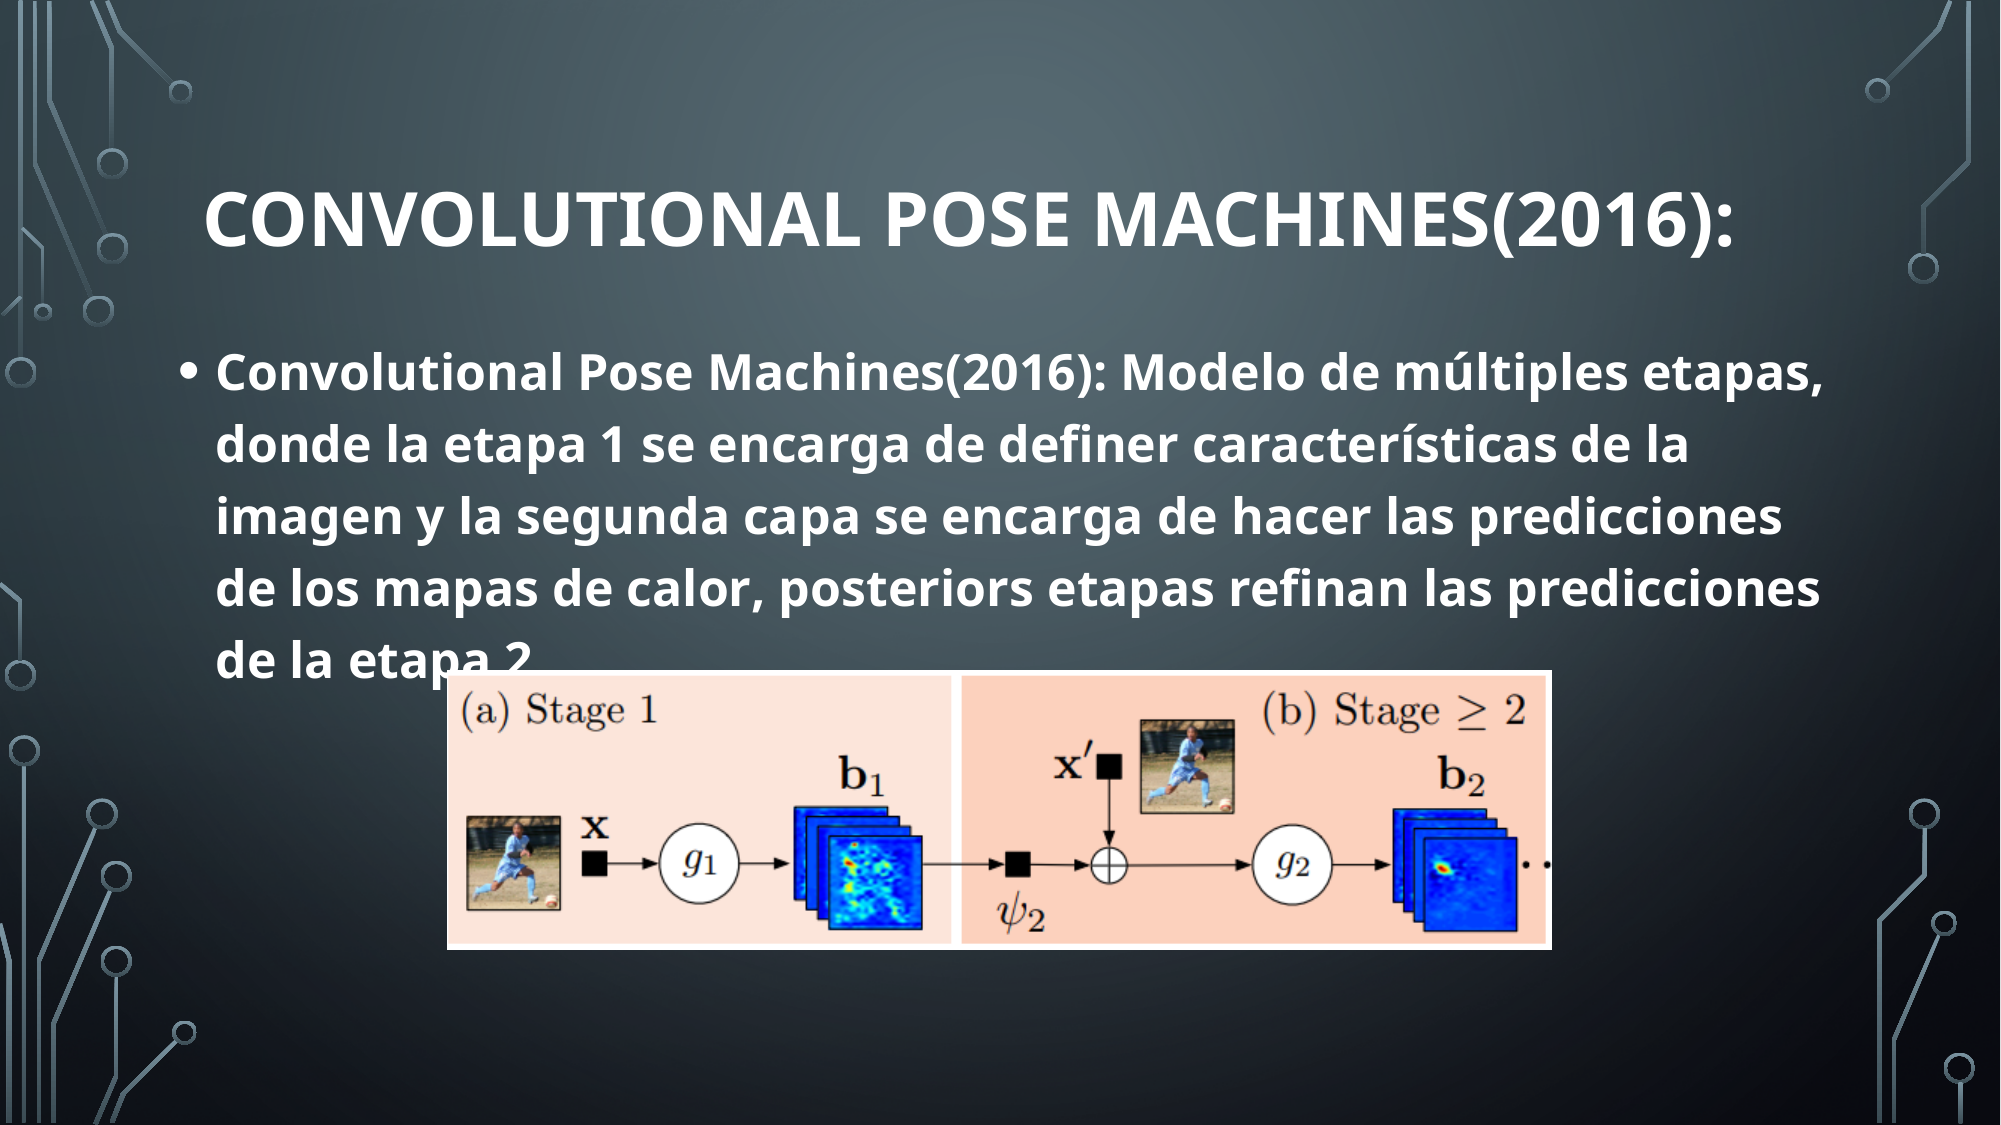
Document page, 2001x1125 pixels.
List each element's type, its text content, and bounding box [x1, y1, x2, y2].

title Convolutional Pose Machines(2016): [187, 101, 1813, 320]
list Convolutional Pose Machines(2016): Modelo de múltiples etapas, donde la etapa 1 se encarga de definer características de la imagen y la segunda capa se encarga de hacer las predicciones de los mapas de calor, posteriors etapas refinan las predicciones de la etapa 2. [162, 320, 1855, 950]
picture [447, 670, 1552, 951]
